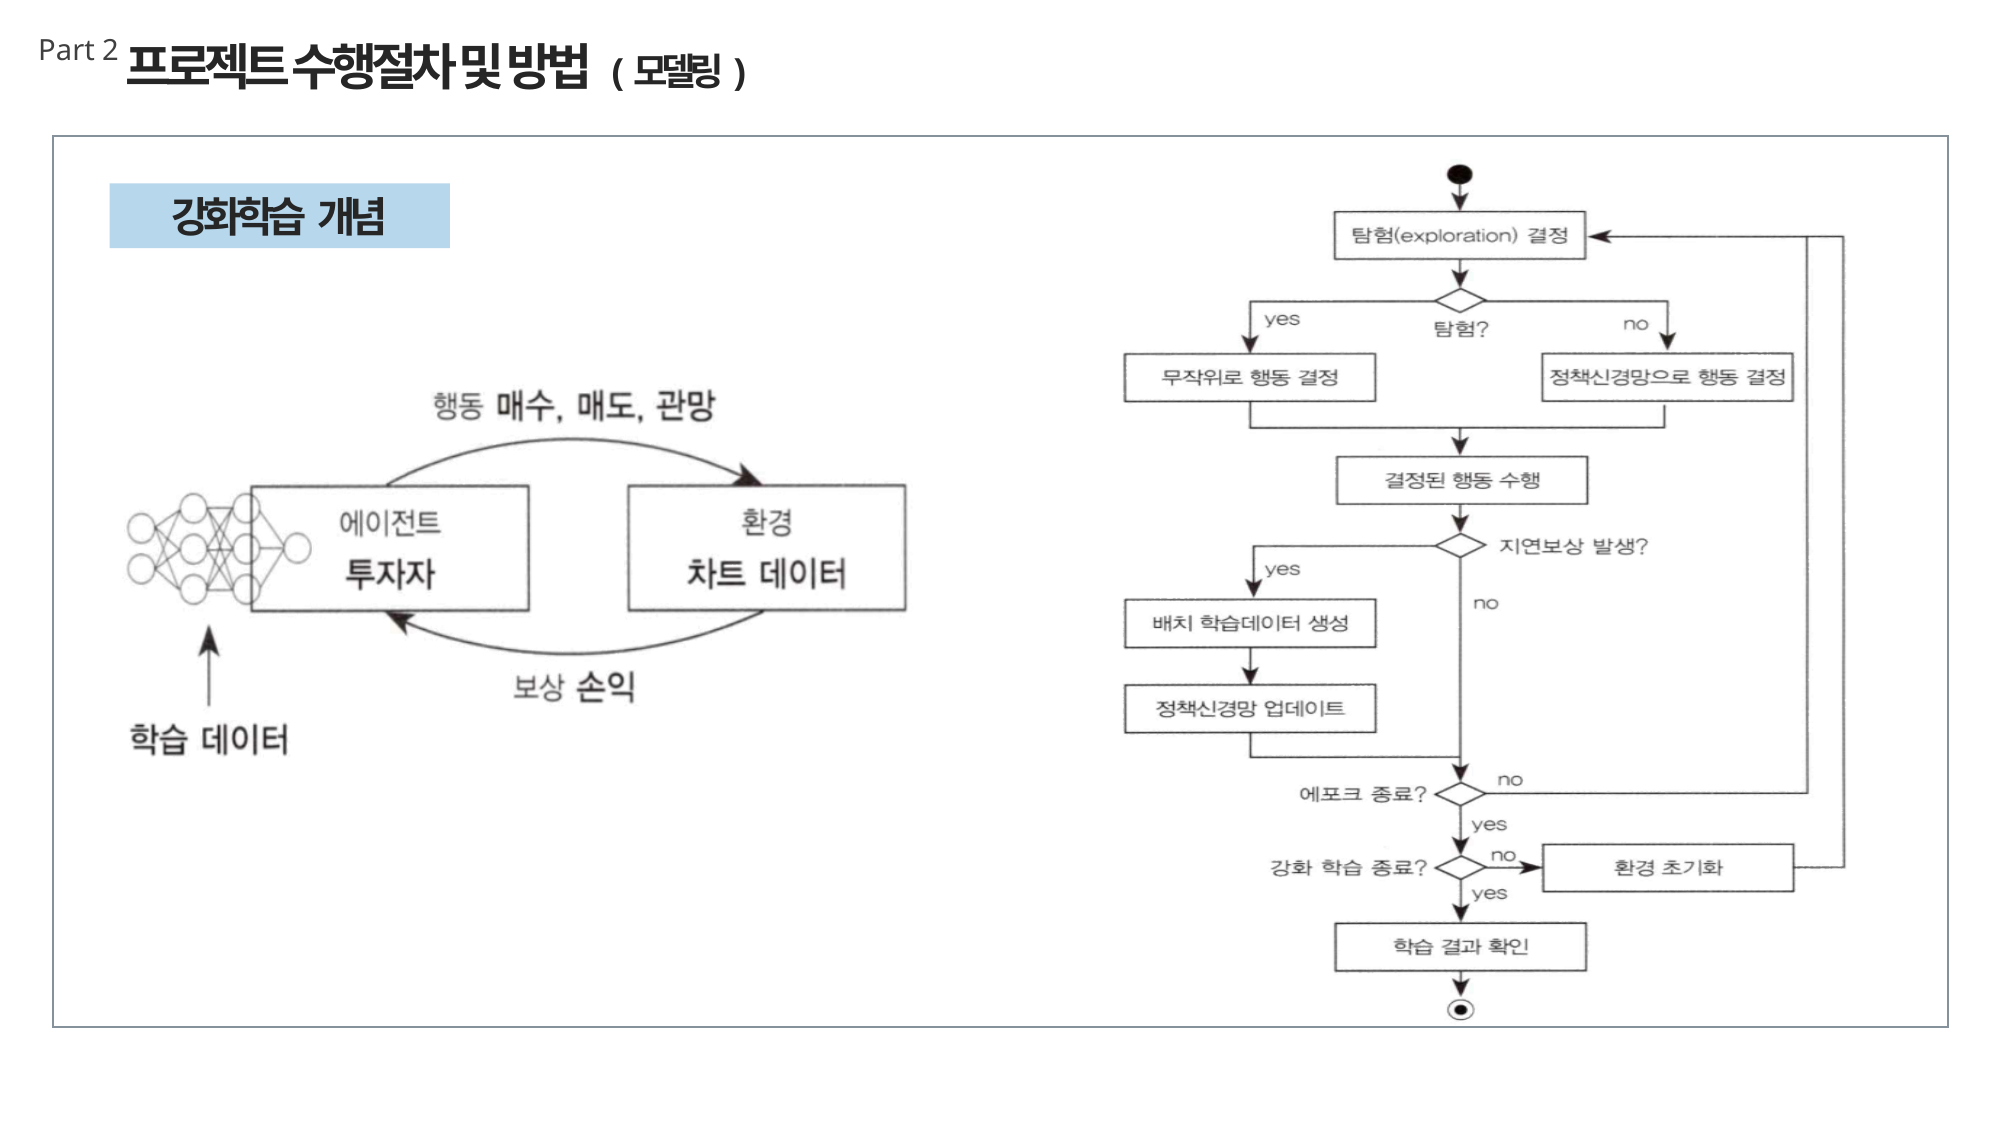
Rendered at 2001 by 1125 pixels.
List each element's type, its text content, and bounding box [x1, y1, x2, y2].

text_box 강화학습 개념 [109, 183, 450, 249]
text_box Part 2 [23, 23, 134, 74]
picture [1070, 141, 1931, 1028]
text_box 프로젝트 수행절차 및 방법 (모델링) [110, 28, 761, 104]
picture [109, 351, 949, 787]
text_box [52, 135, 1949, 1028]
